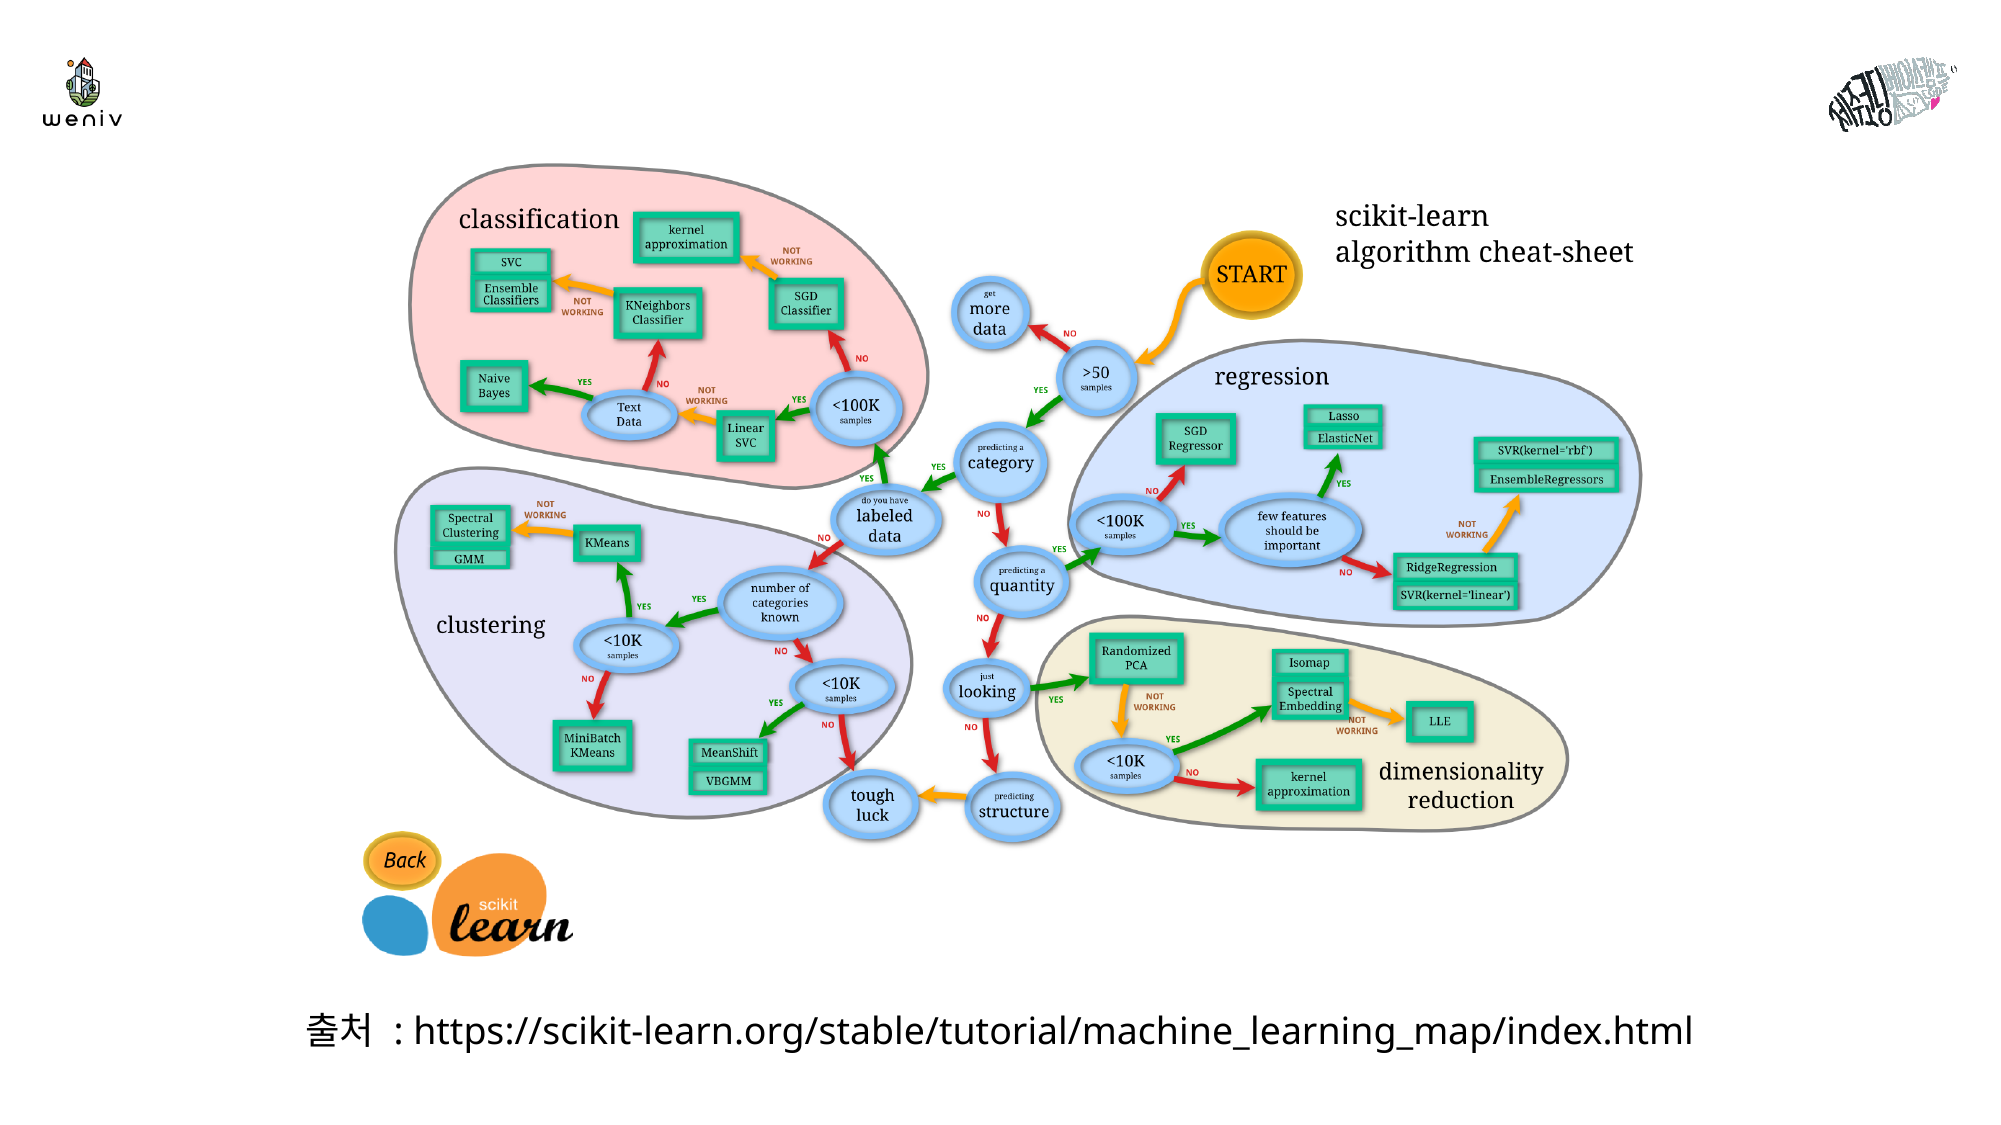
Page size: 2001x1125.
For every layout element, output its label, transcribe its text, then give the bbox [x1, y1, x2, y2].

picture [1829, 57, 1957, 133]
picture [43, 57, 122, 126]
picture [342, 152, 1658, 973]
text_box 출처 : https://scikit-learn.org/stable/tutorial/machine_learning_map/index.html [194, 999, 1806, 1059]
